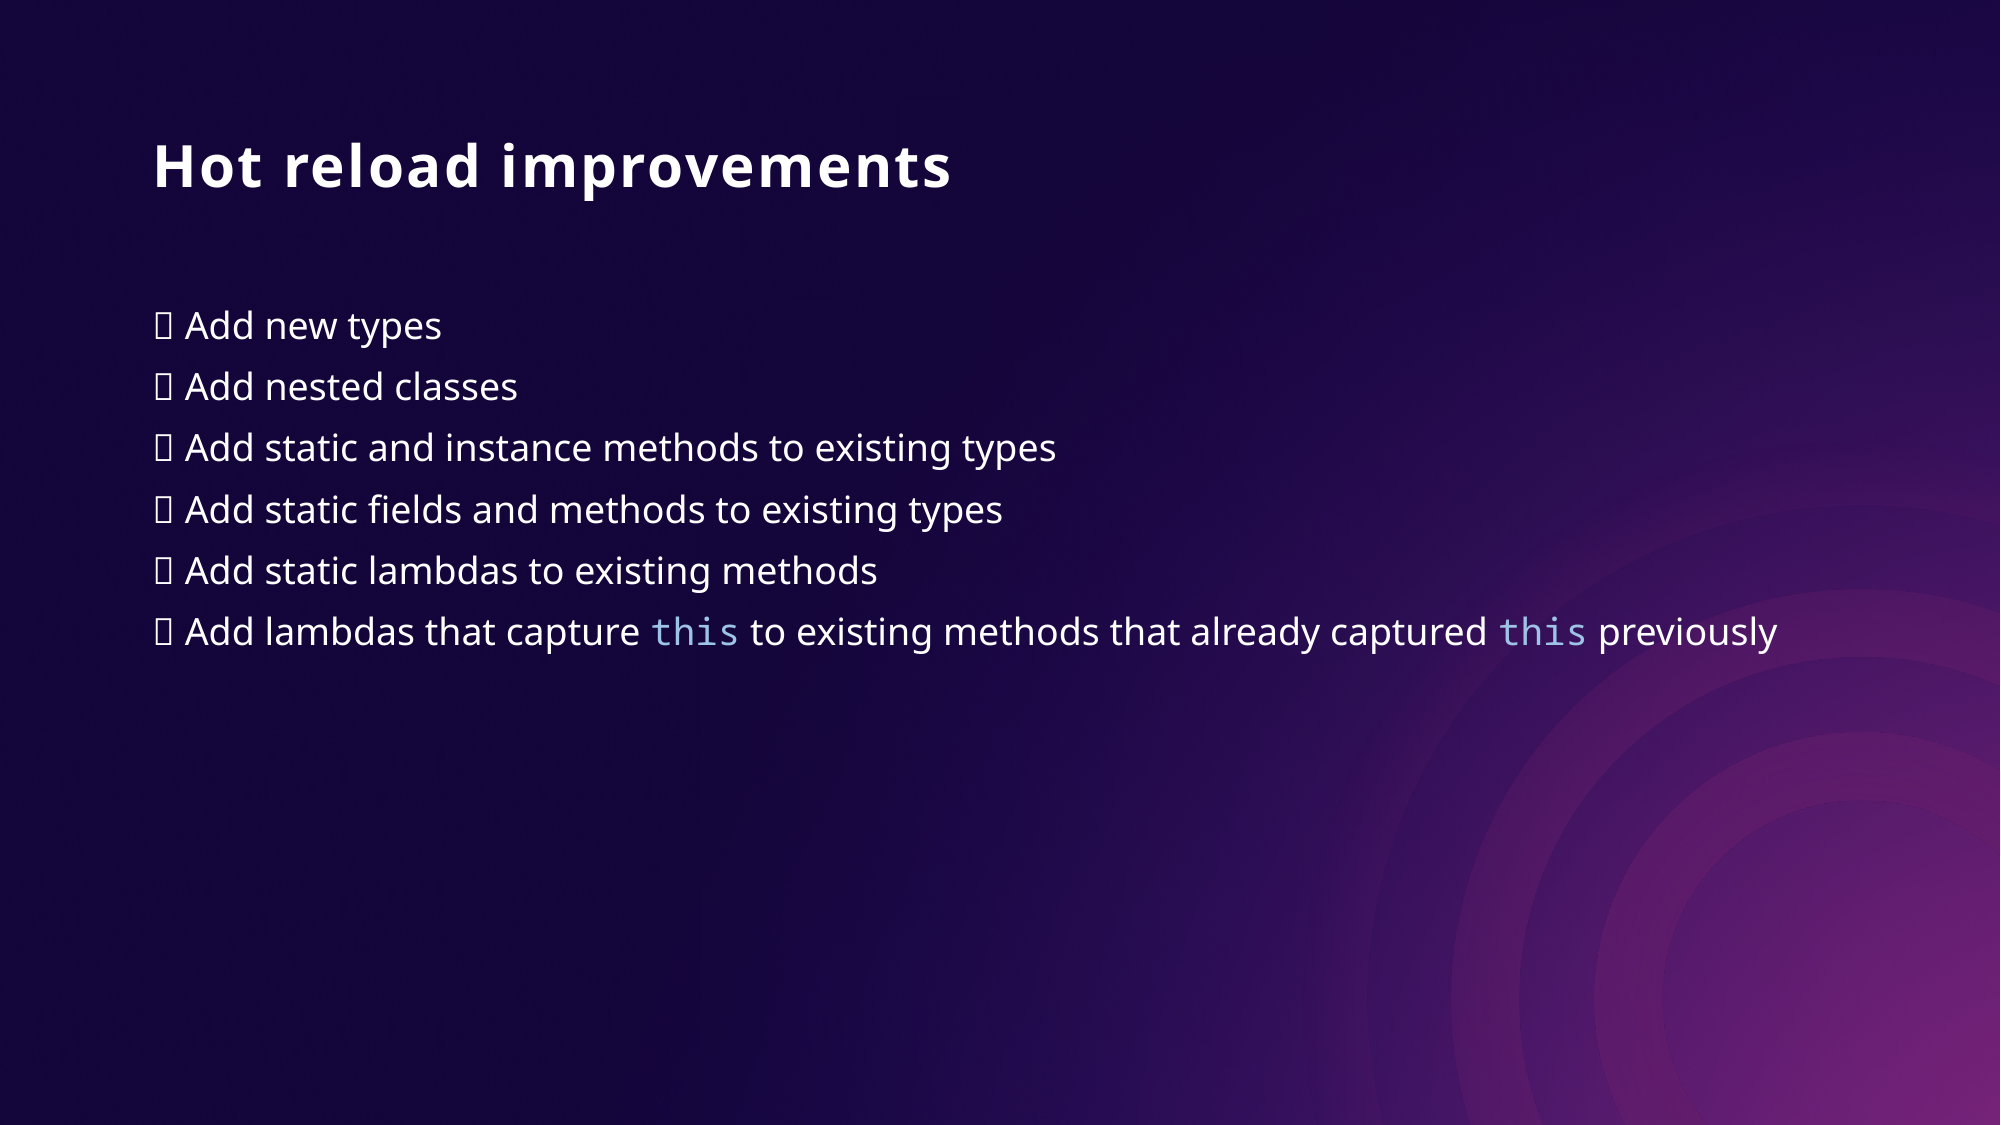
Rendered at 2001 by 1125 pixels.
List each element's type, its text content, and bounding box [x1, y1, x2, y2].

list 🔥 Add new types 🔥 Add nested classes 🔥 Add static and instance methods to existing types 🔥 Add static fields and methods to existing types 🔥 Add static lambdas to existing methods 🔥 Add lambdas that capture this to existing methods that already captured this previously [137, 299, 1863, 1014]
picture [0, 0, 2001, 1125]
title Hot reload improvements [137, 59, 1863, 278]
